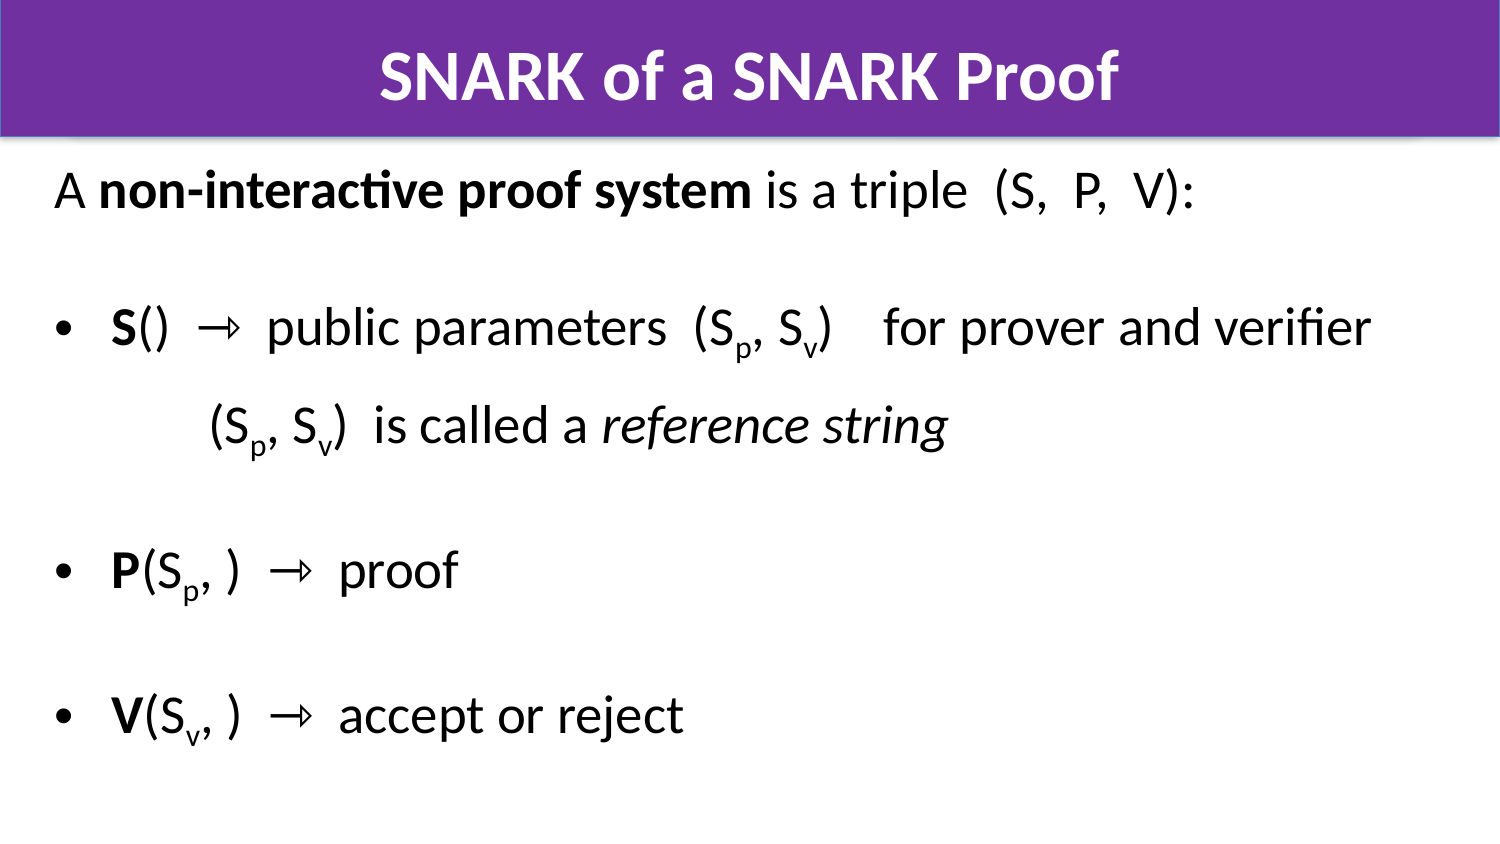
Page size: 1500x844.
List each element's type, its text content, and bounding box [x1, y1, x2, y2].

title SNARK of a SNARK Proof [75, 20, 1425, 123]
